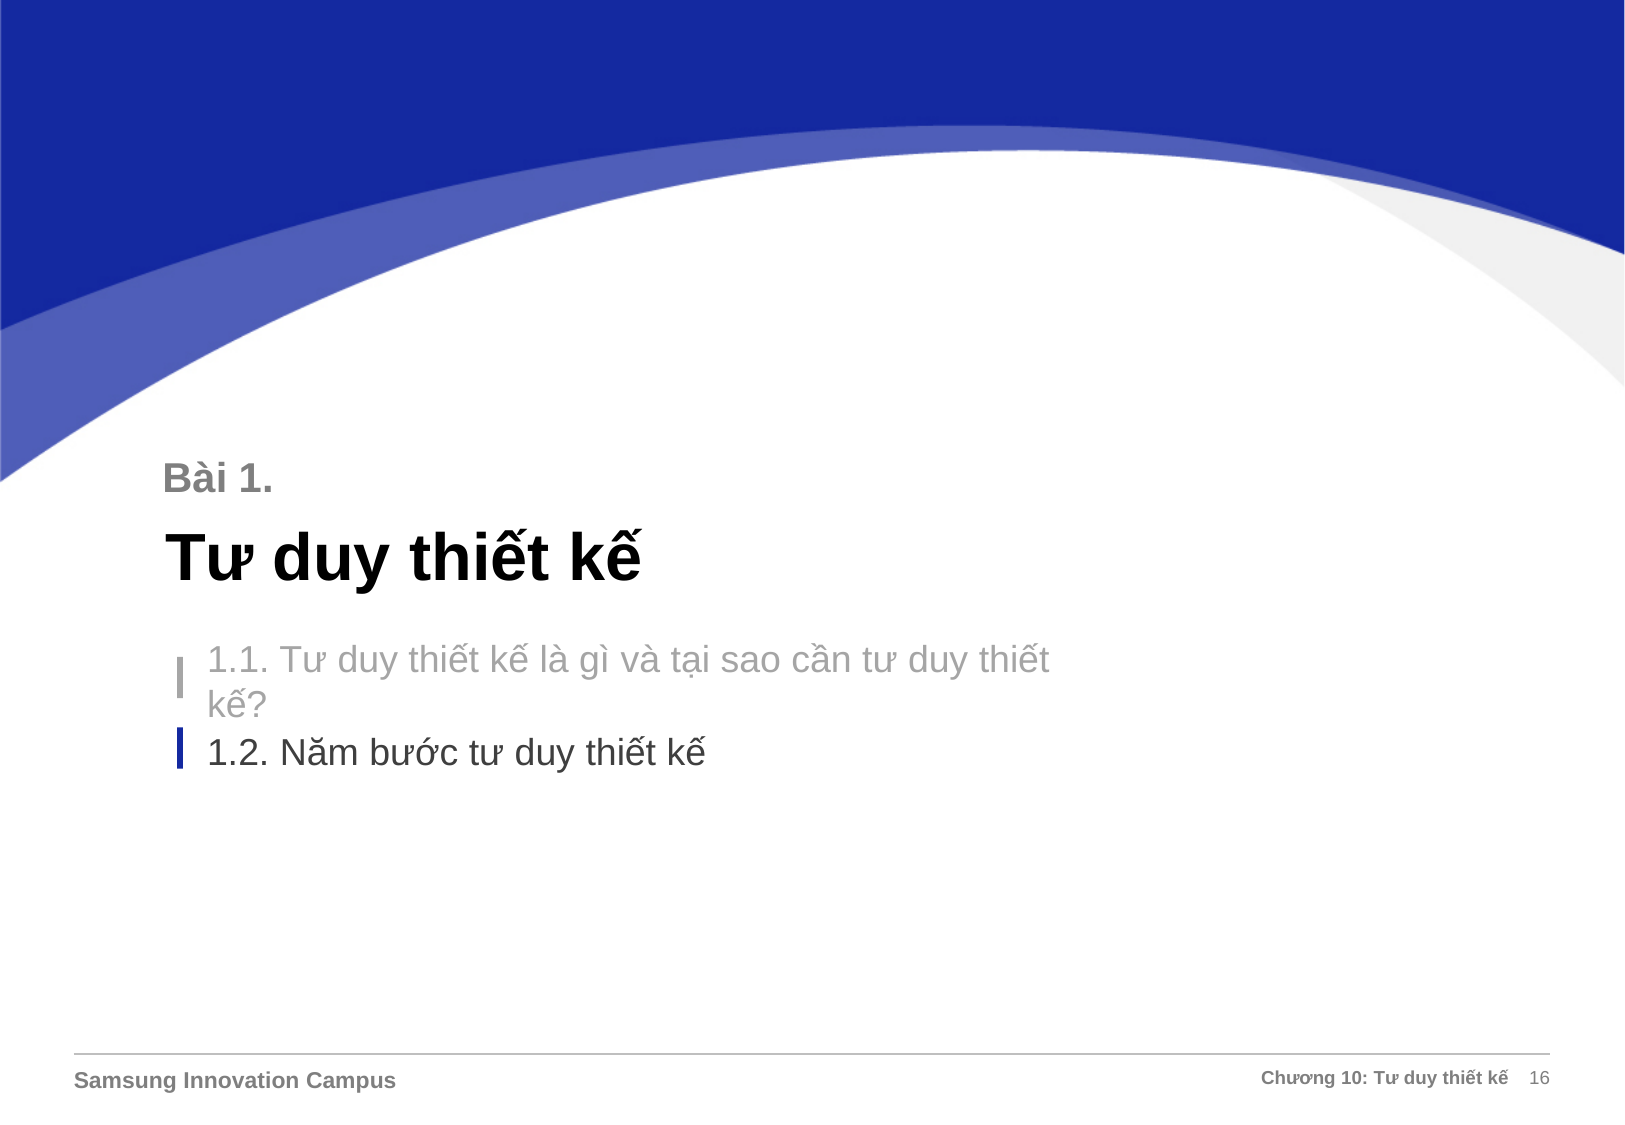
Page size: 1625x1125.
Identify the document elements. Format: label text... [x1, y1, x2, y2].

text_box Bài 1. [162, 450, 1061, 502]
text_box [176, 656, 1113, 703]
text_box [176, 727, 1144, 774]
picture [0, 0, 1625, 1125]
text_box Tư duy thiết kế [165, 514, 1545, 595]
